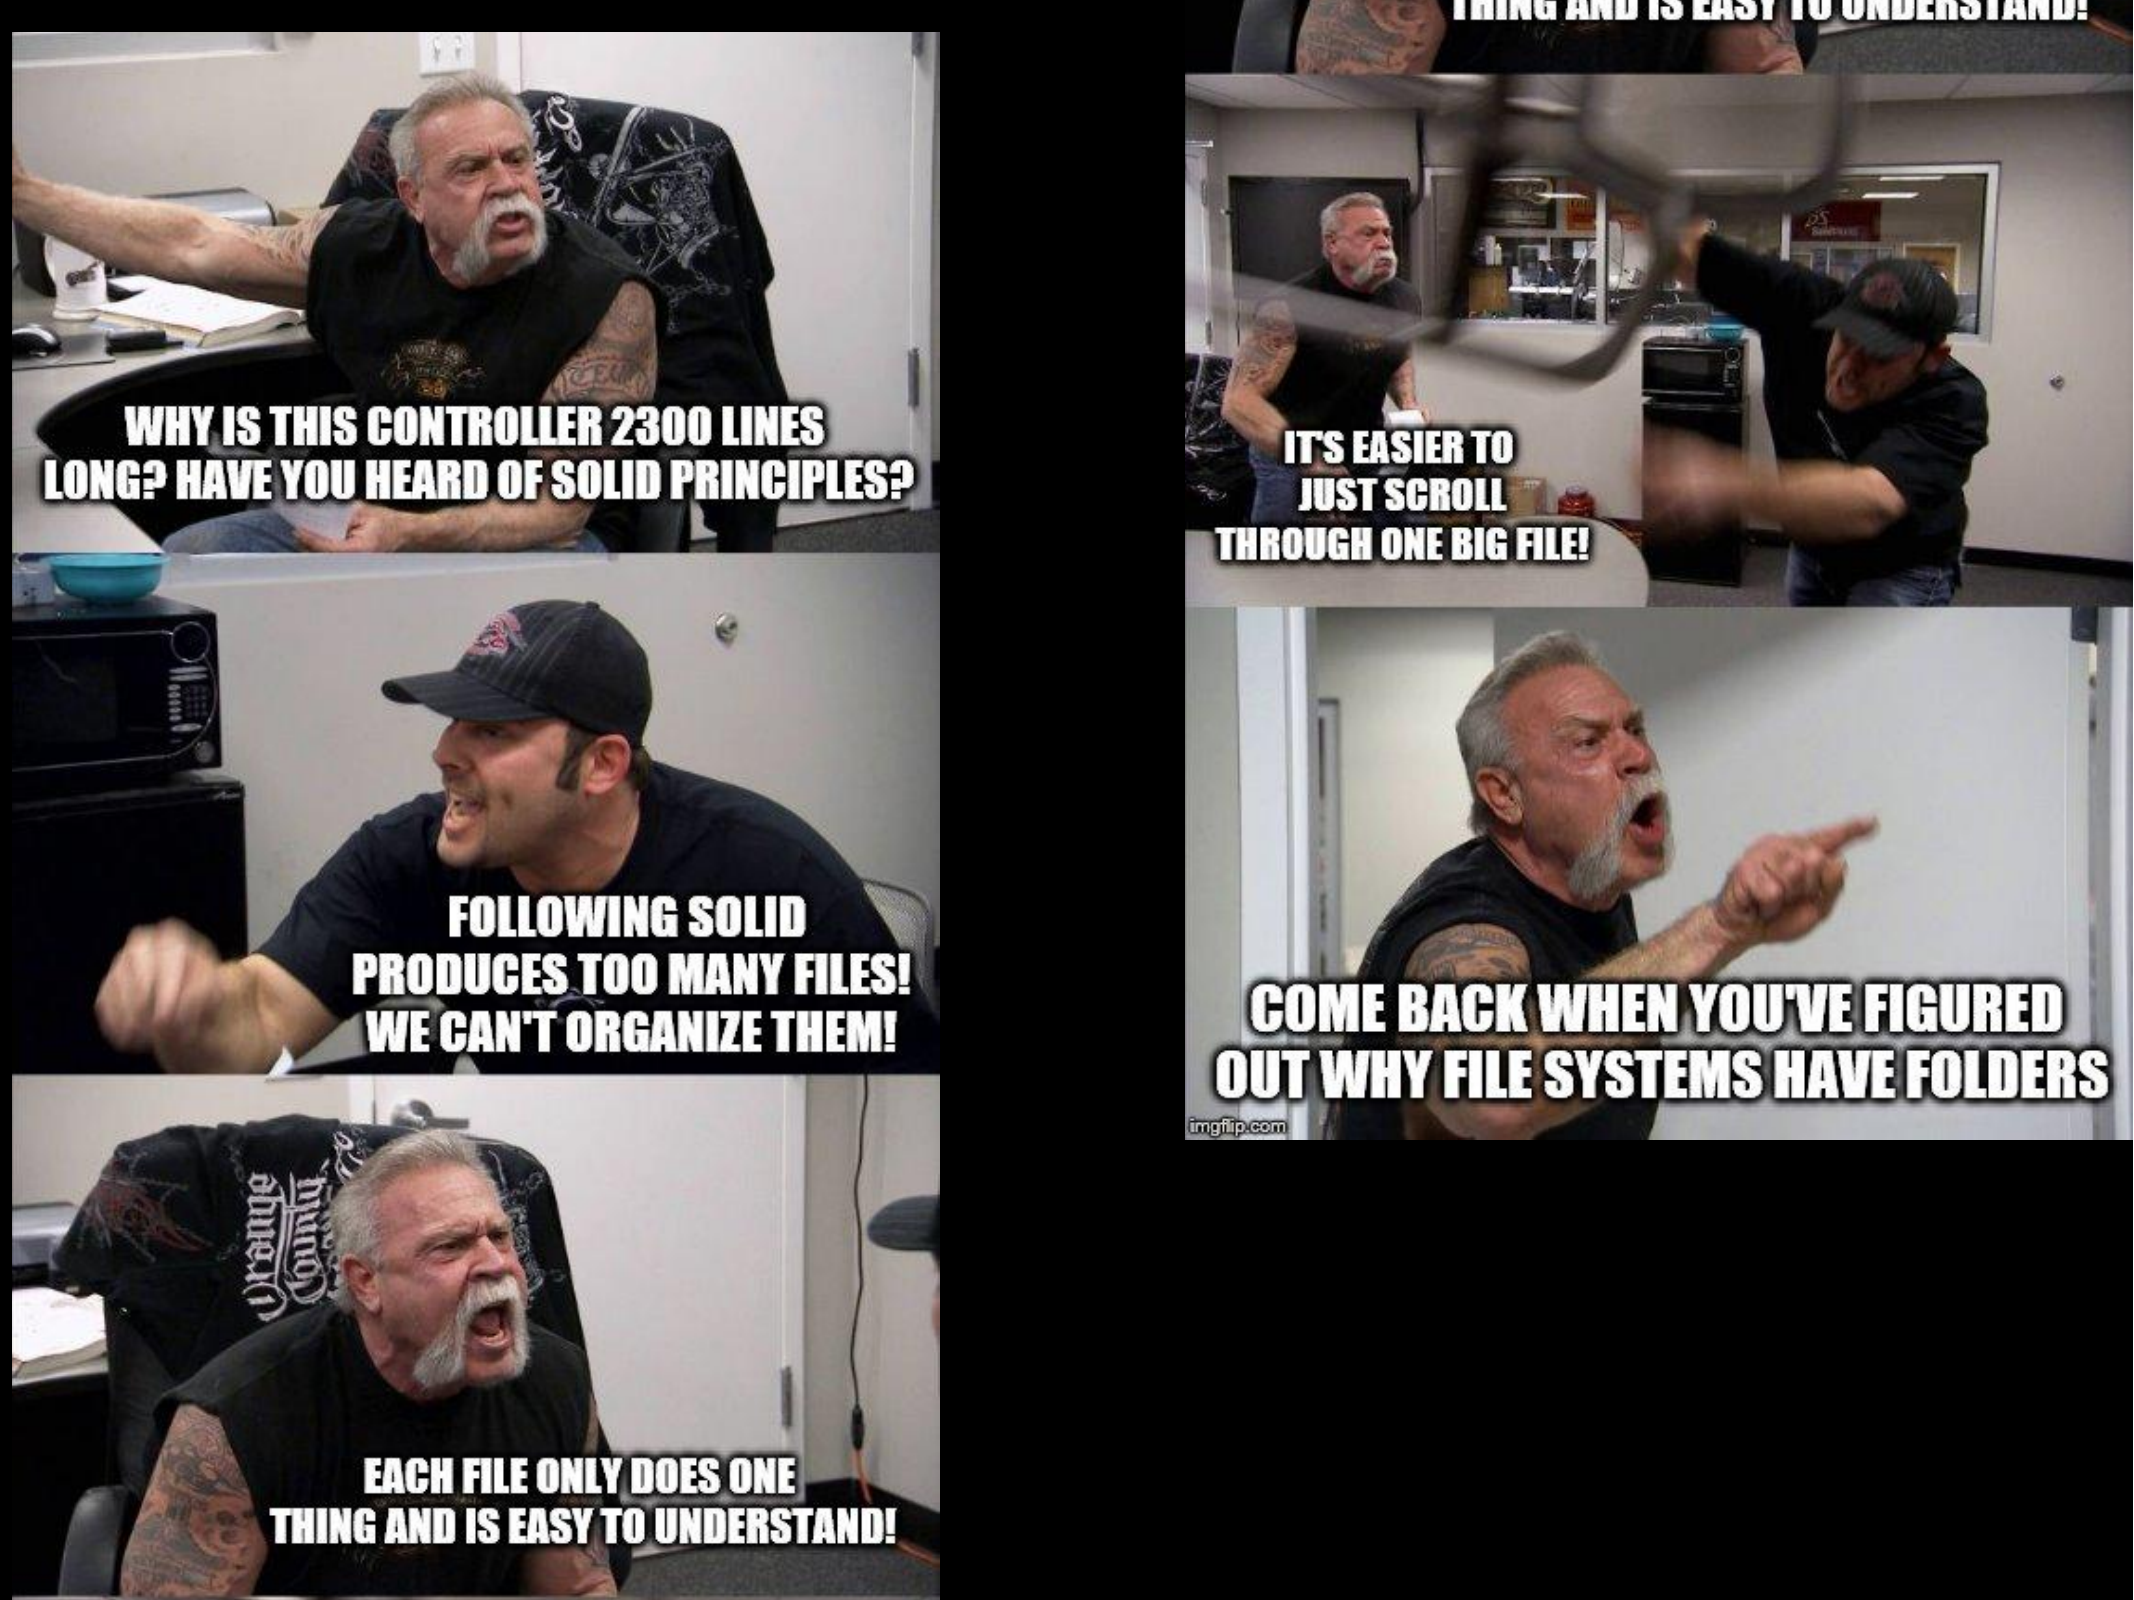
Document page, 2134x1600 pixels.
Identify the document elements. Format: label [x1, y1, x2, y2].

picture [12, 32, 940, 1600]
picture [1184, 0, 2133, 1141]
